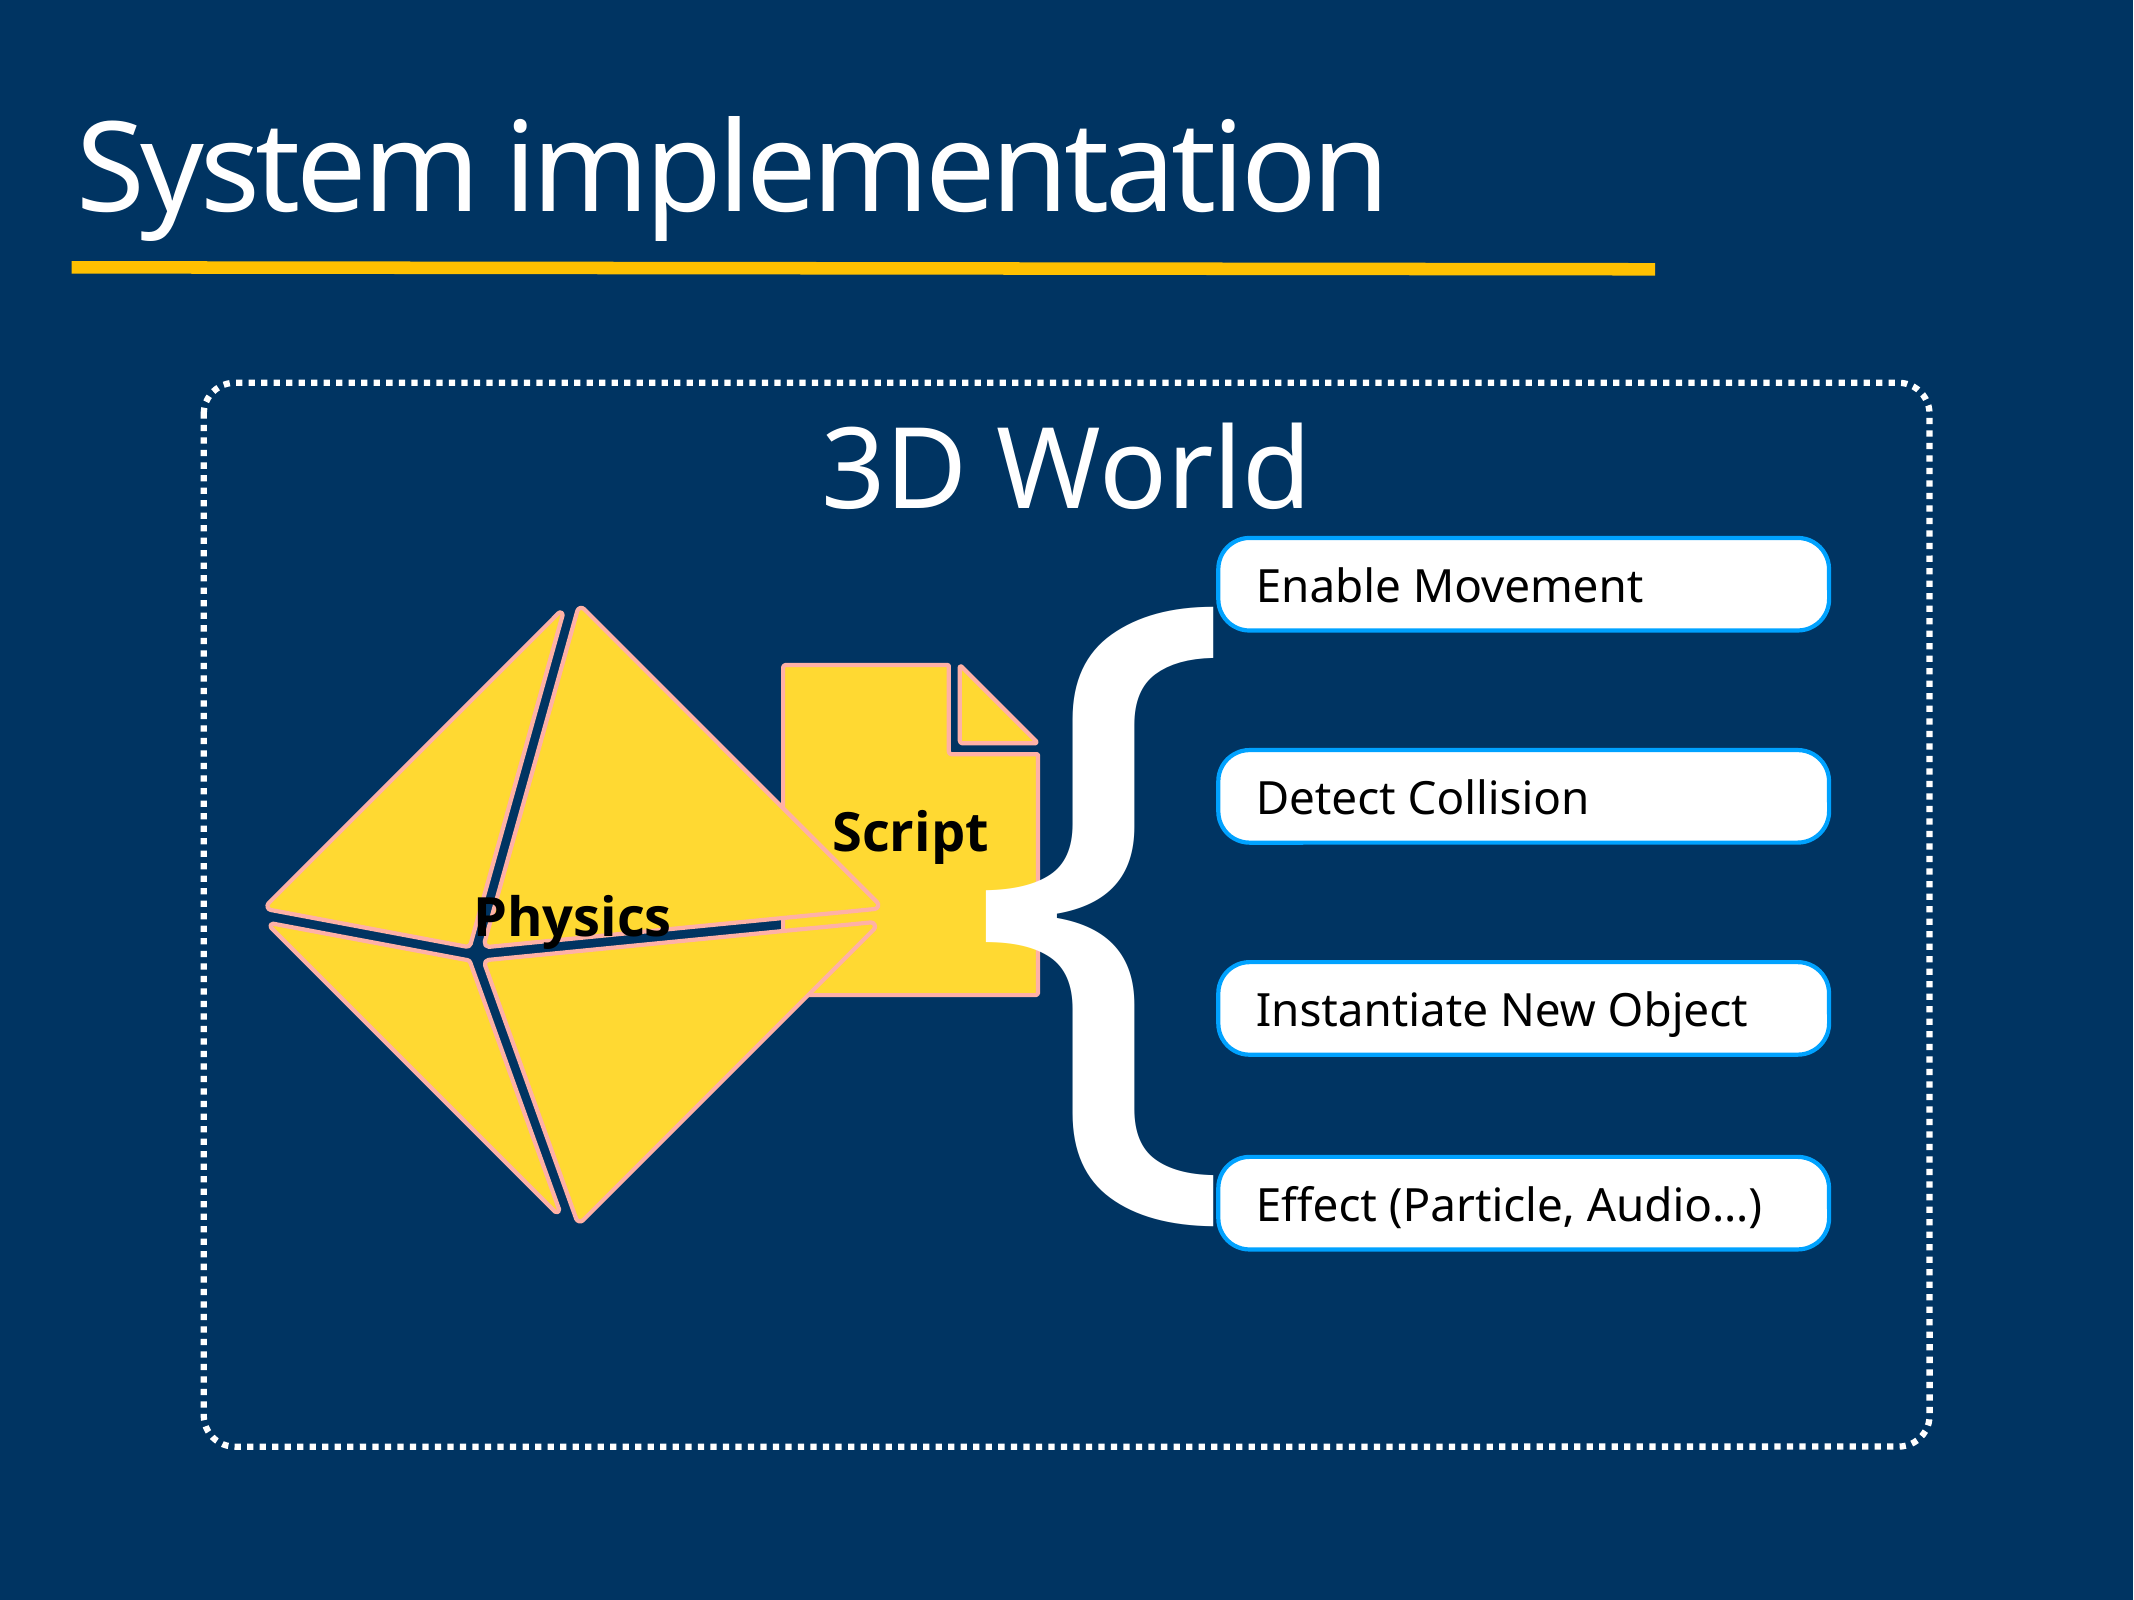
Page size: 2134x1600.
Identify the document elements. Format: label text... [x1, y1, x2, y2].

text_box Script [783, 665, 961, 996]
text_box Physics [484, 608, 879, 947]
text_box Physics [267, 612, 563, 947]
text_box { [961, 399, 1241, 1261]
text_box Instantiate New Object [1218, 962, 1830, 1055]
text_box Physics [485, 922, 875, 1222]
text_box System implementation [71, 69, 1870, 241]
text_box Effect (Particle, Audio…) [1218, 1156, 1830, 1250]
text_box Physics [270, 923, 560, 1213]
text_box Enable Movement [1241, 537, 1830, 631]
text_box Detect Collision [1218, 750, 1830, 843]
text_box 3D World [203, 382, 1930, 1447]
